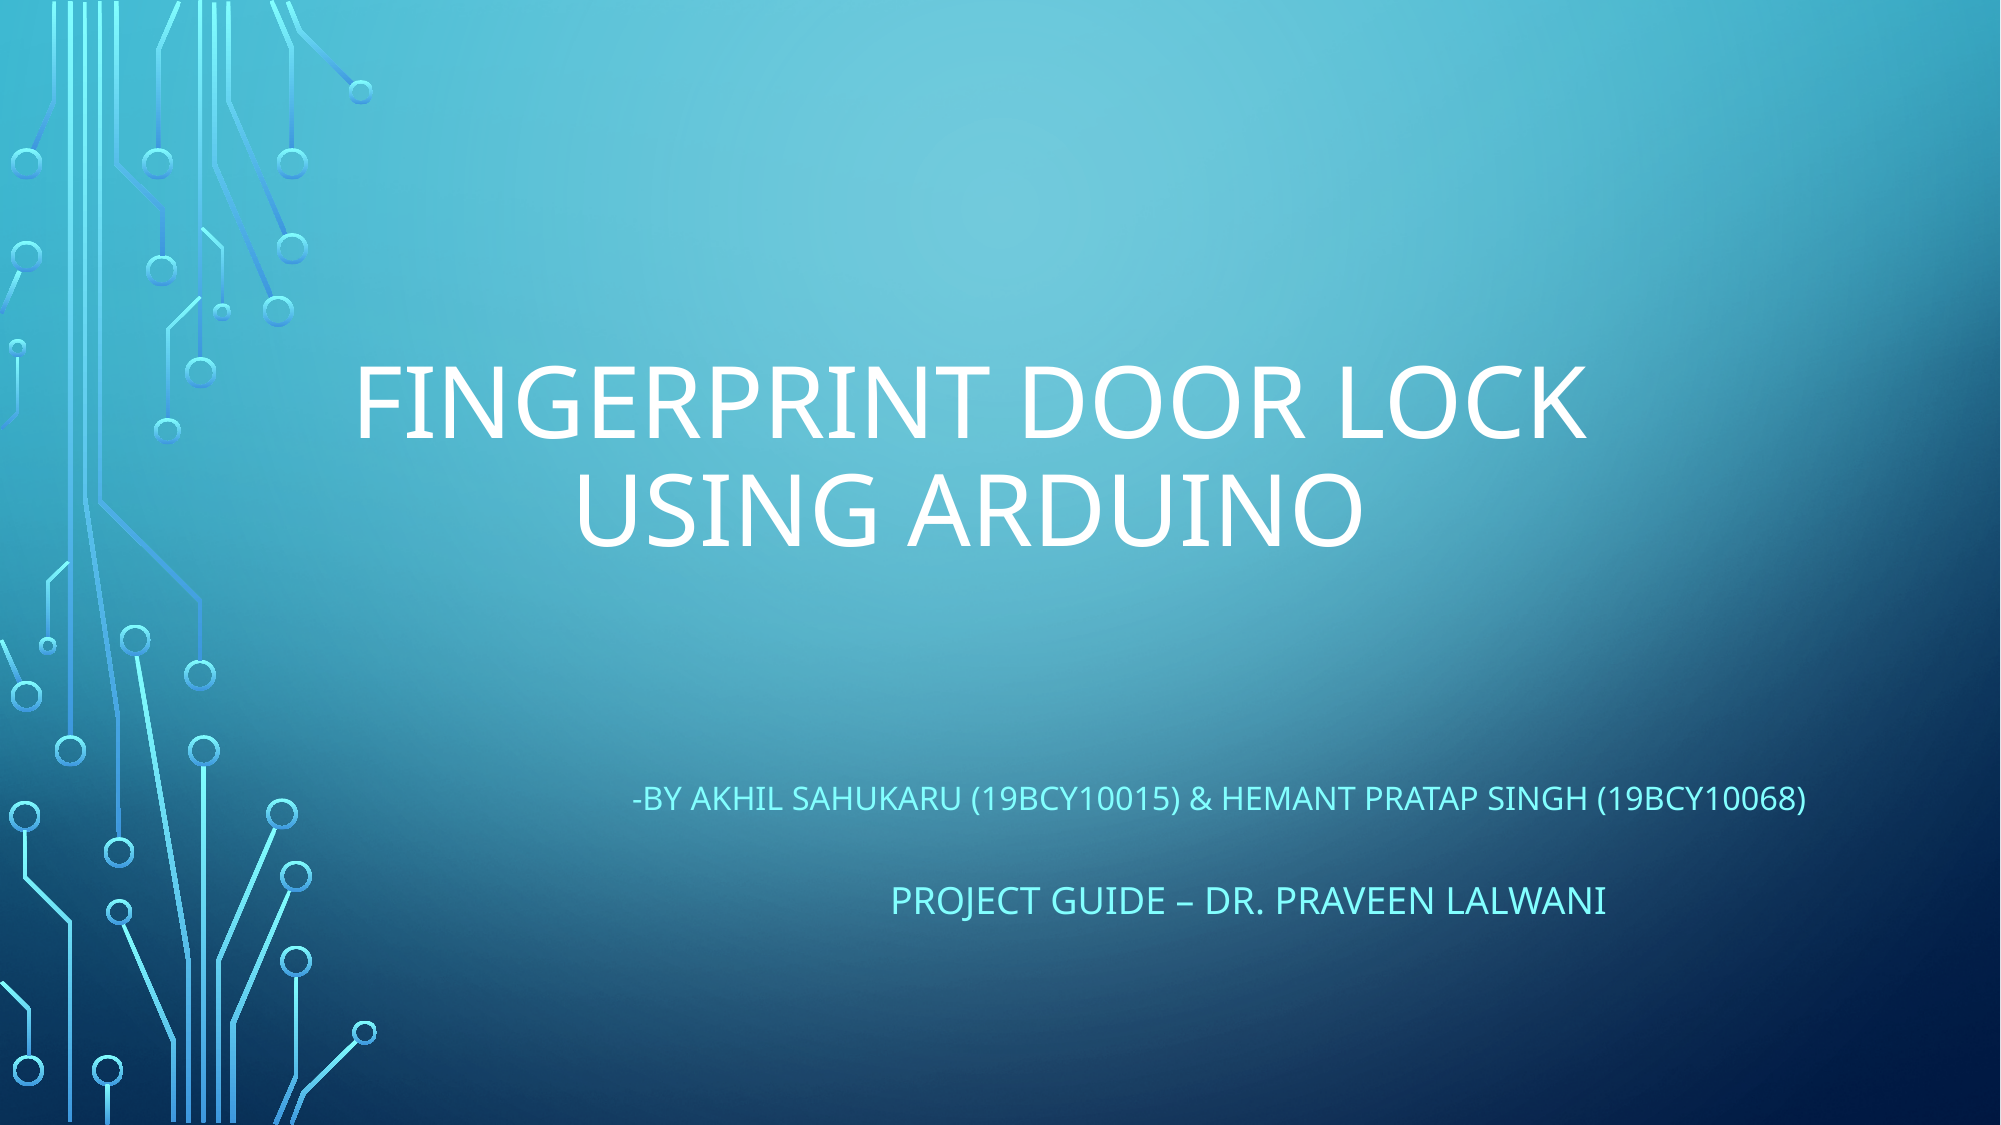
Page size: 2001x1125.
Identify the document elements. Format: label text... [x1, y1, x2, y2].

subtitle -BY AKHIL SAHUKARU (19BCY10015) & HEMANT PRATAP SINGH (19BCY10068) [617, 762, 1880, 826]
title FINGERPRINT DOOR LOCK USING ARDUINO [189, 157, 1750, 576]
text_box PROJECT GUIDE – DR. PRAVEEN LALWANI [860, 869, 1637, 930]
